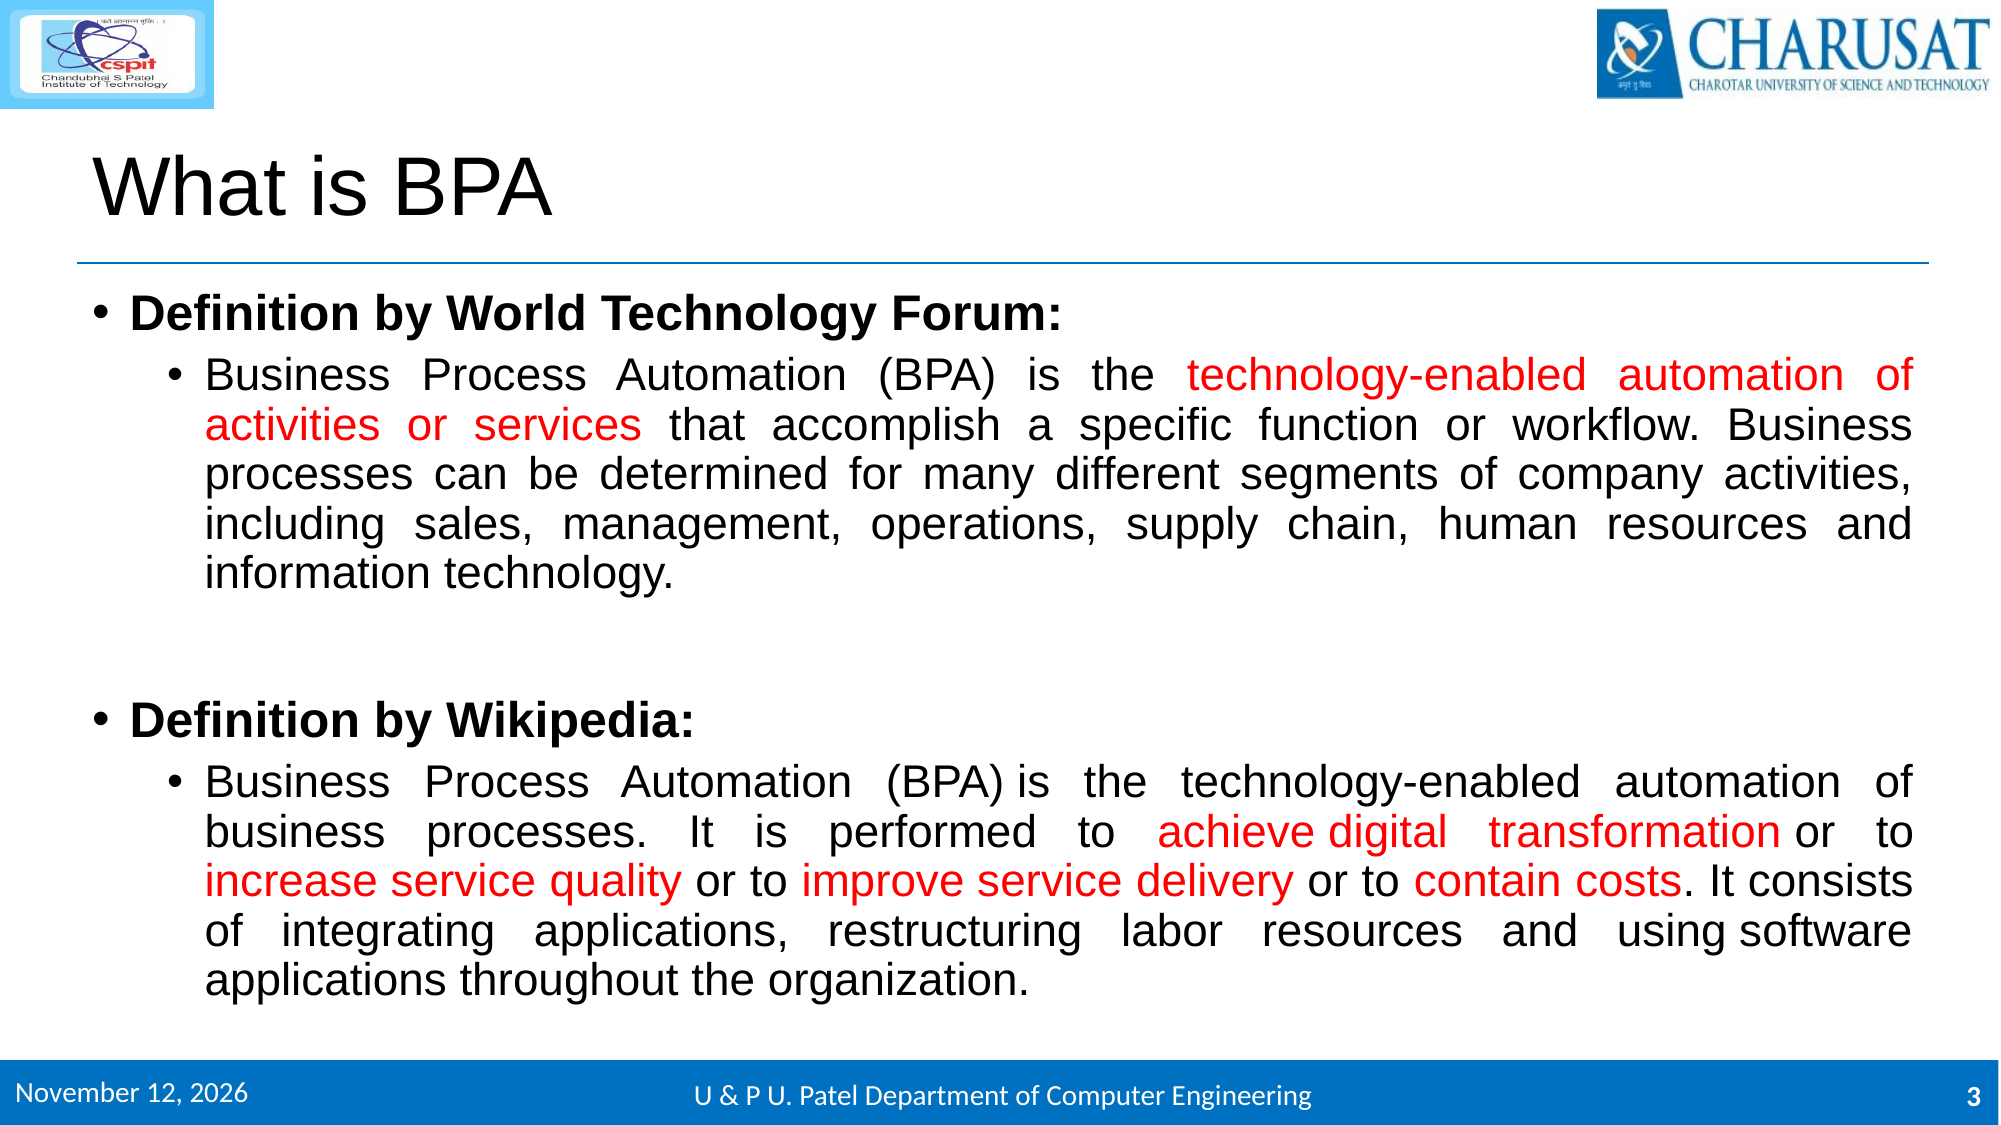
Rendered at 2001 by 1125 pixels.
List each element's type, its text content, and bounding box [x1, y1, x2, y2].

title What is BPA [77, 116, 1930, 262]
picture [1597, 8, 1992, 99]
picture [0, 1060, 1999, 1125]
footer U & P U. Patel Department of Computer Engineering [453, 1063, 1554, 1124]
slide_number 3 [1546, 1065, 1997, 1125]
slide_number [0, 1060, 450, 1121]
picture [0, 0, 214, 109]
list Definition by World Technology Forum: Business Process Automation (BPA) is the technology-enabled automation of activities or services that accomplish a specific function or workflow. Business processes can be determined for many different segments of company activities, including sales, management, operations, supply chain, human resources and information technology. Definition by Wikipedia: Business Process Automation (BPA) is the technology-enabled automation of business processes. It is performed to achieve digital transformation or to increase service quality or to improve service delivery or to contain costs. It consists of integrating applications, restructuring labor resources and using software applications throughout the organization. [77, 279, 1930, 1031]
